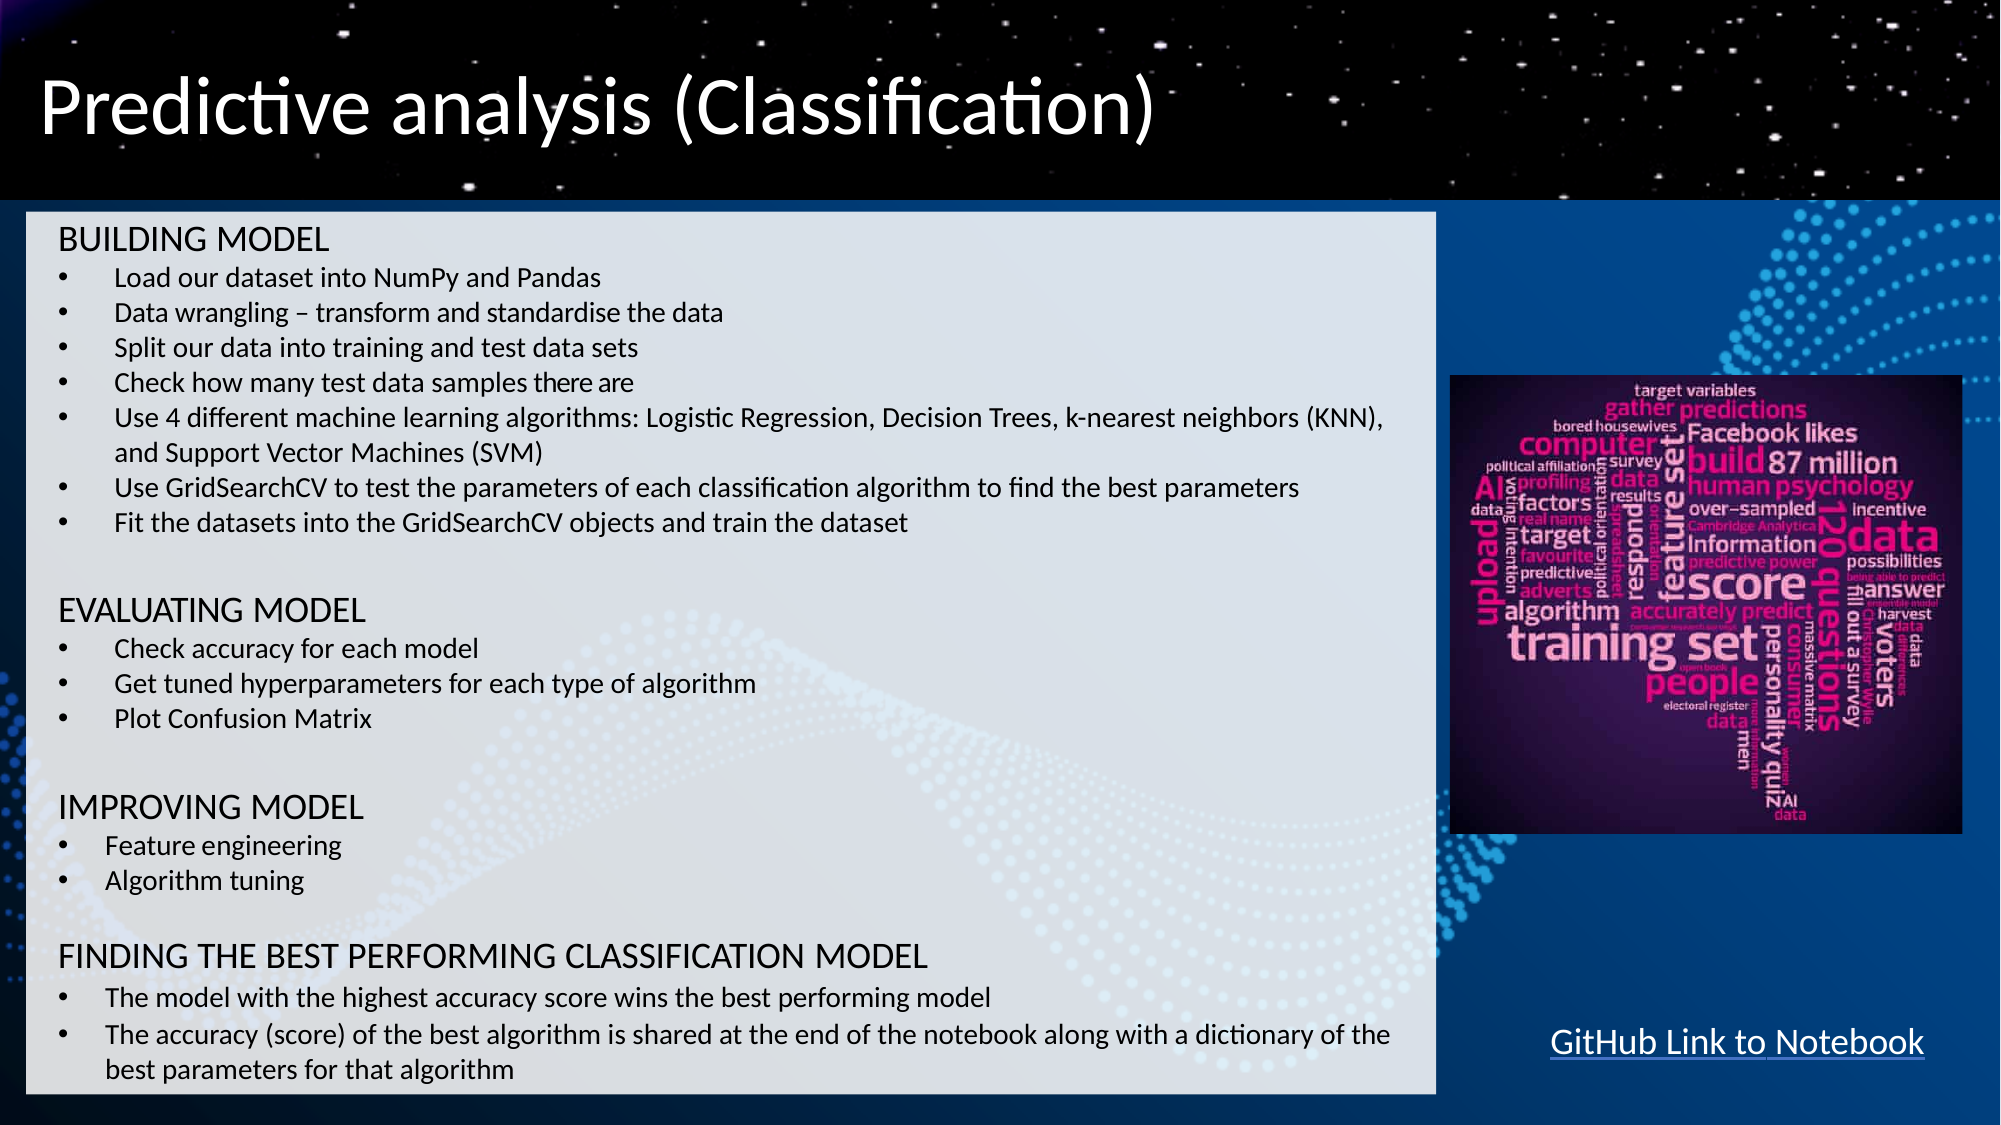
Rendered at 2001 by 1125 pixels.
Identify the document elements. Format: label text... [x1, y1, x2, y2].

text_box [26, 211, 1437, 1095]
picture [0, 0, 2001, 1125]
text_box GitHub Link to Notebook [1548, 1014, 1963, 1062]
text_box BUILDING MODEL Load our dataset into NumPy and Pandas Data wrangling – transform and standardise the data Split our data into training and test data sets Check how many test data samples there are Use 4 different machine learning algorithms: Logistic Regression, Decision Trees, k-nearest neighbors (KNN), and Support Vector Machines (SVM) Use GridSearchCV to test the parameters of each classification algorithm to find the best parameters Fit the datasets into the GridSearchCV objects and train the dataset EVALUATING MODEL Check accuracy for each model Get tuned hyperparameters for each type of algorithm Plot Confusion Matrix IMPROVING MODEL Feature engineering Algorithm tuning FINDING THE BEST PERFORMING CLASSIFICATION MODEL The model with the highest accuracy score wins the best performing model The accuracy (score) of the best algorithm is shared at the end of the notebook along with a dictionary of the best parameters for that algorithm [56, 211, 1423, 1086]
